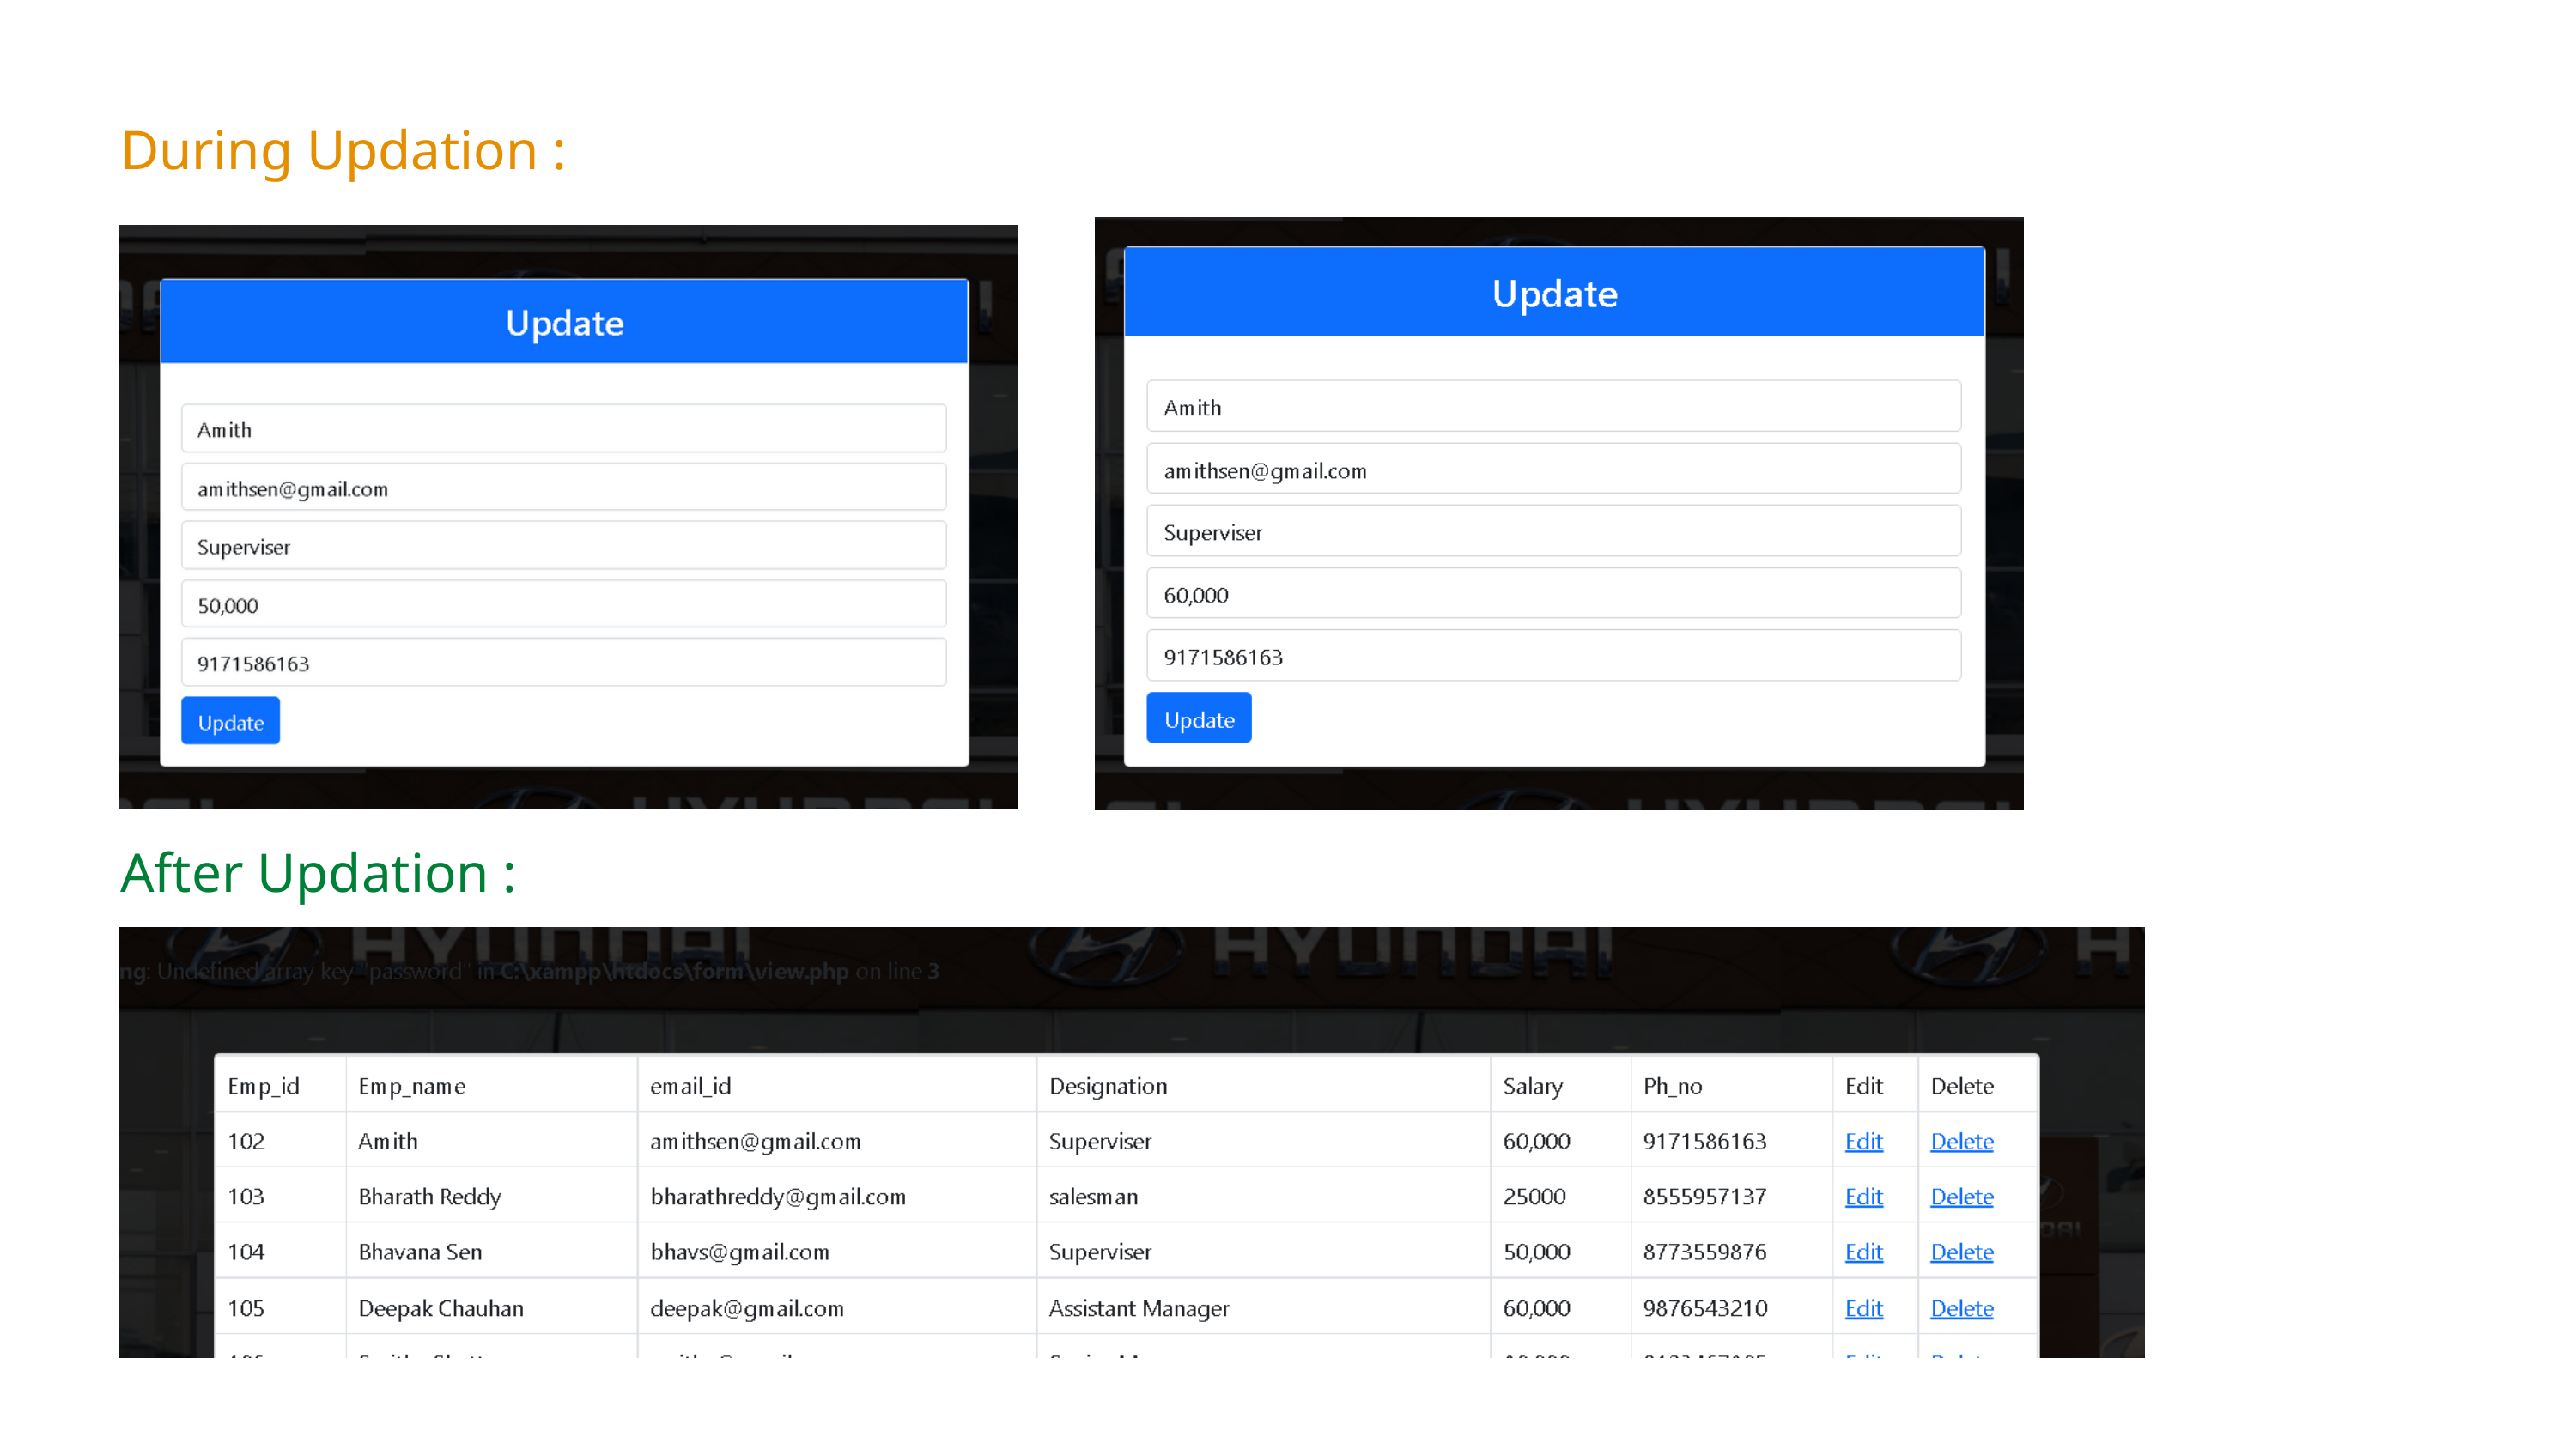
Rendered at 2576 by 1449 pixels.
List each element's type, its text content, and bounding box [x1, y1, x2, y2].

picture [1094, 216, 2024, 810]
text_box After Updation : [119, 828, 1002, 903]
picture [119, 224, 1018, 810]
text_box During Updation : [119, 105, 1002, 180]
picture [119, 927, 2145, 1359]
